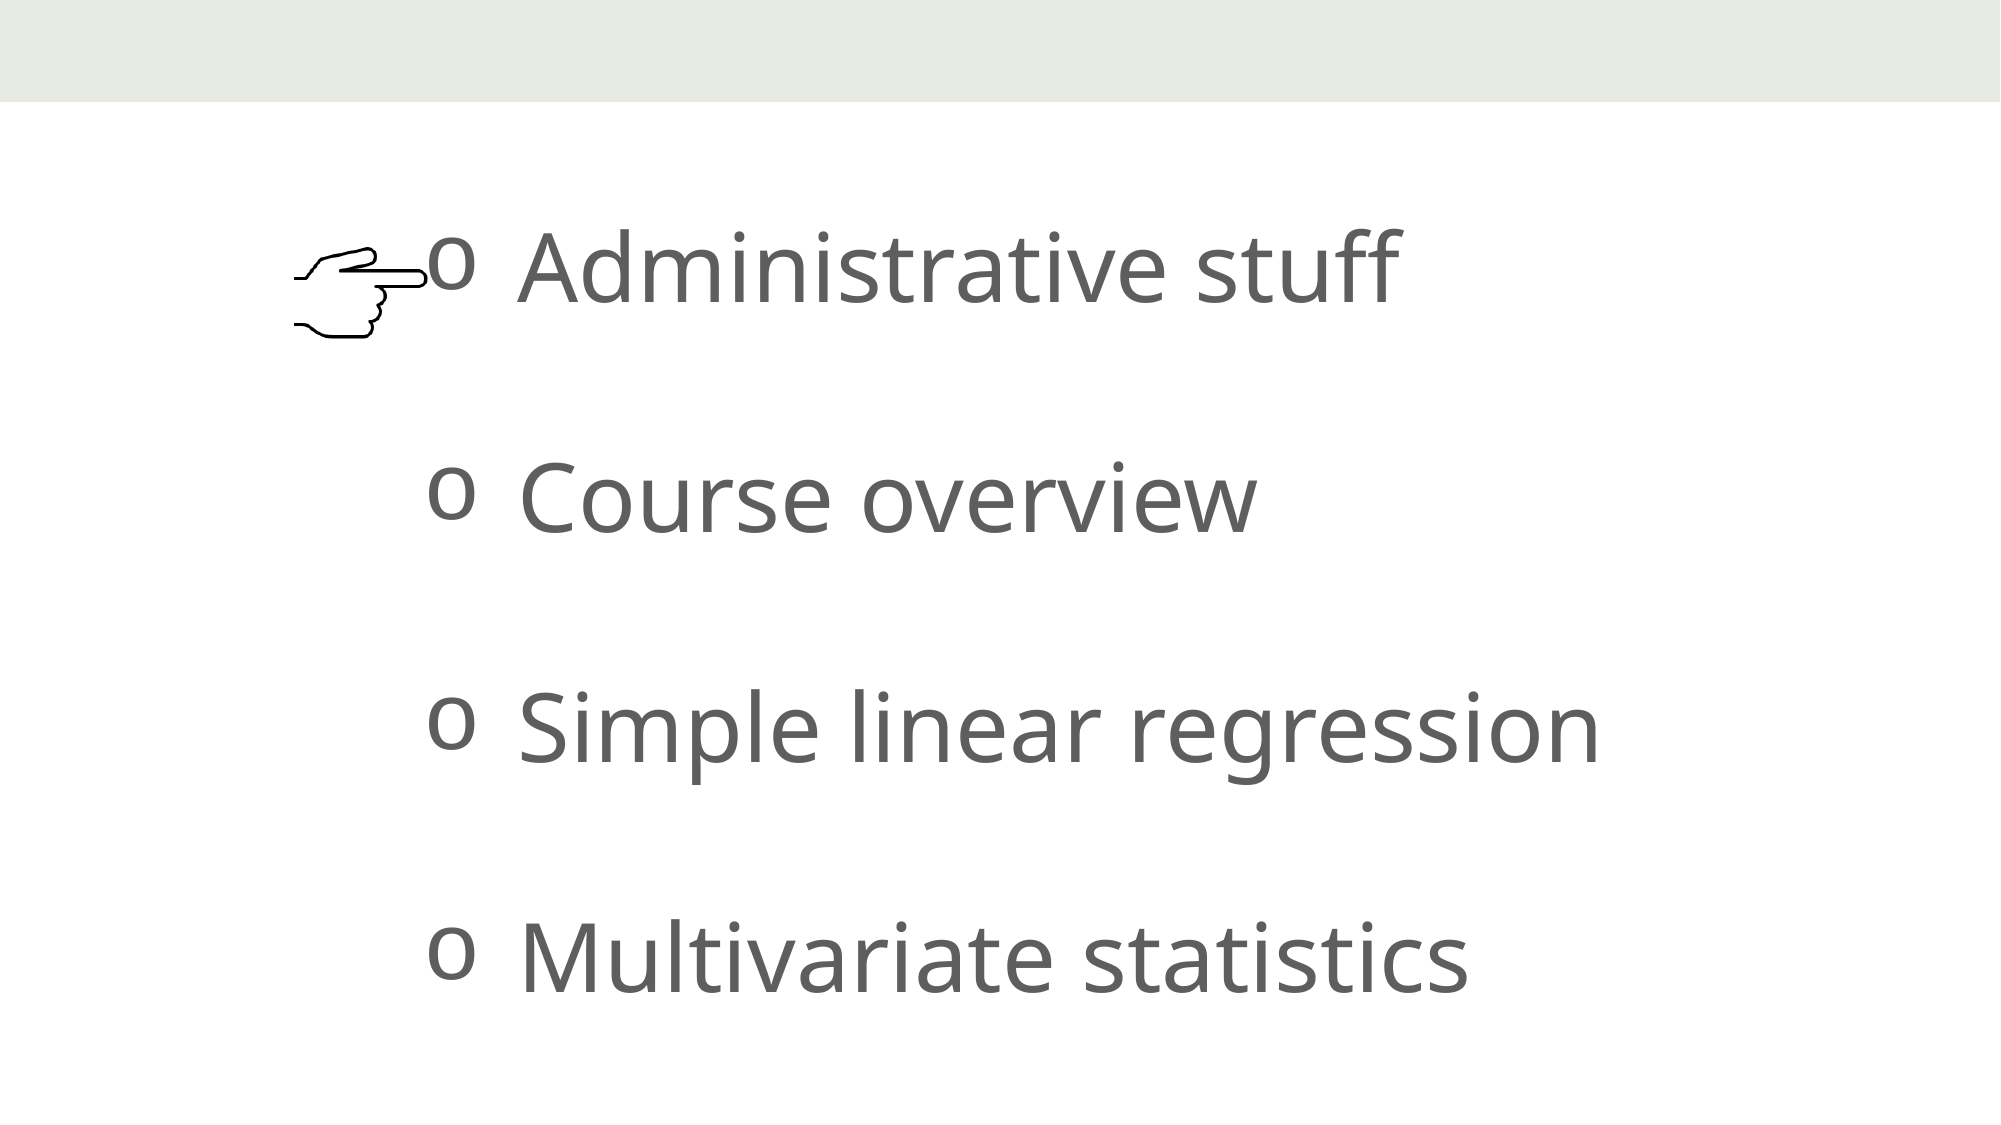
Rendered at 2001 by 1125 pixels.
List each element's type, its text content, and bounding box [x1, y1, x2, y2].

picture [284, 217, 435, 368]
text_box Administrative stuff Course overview Simple linear regression Multivariate statistics [409, 199, 1619, 1019]
text_box [0, 0, 2000, 103]
